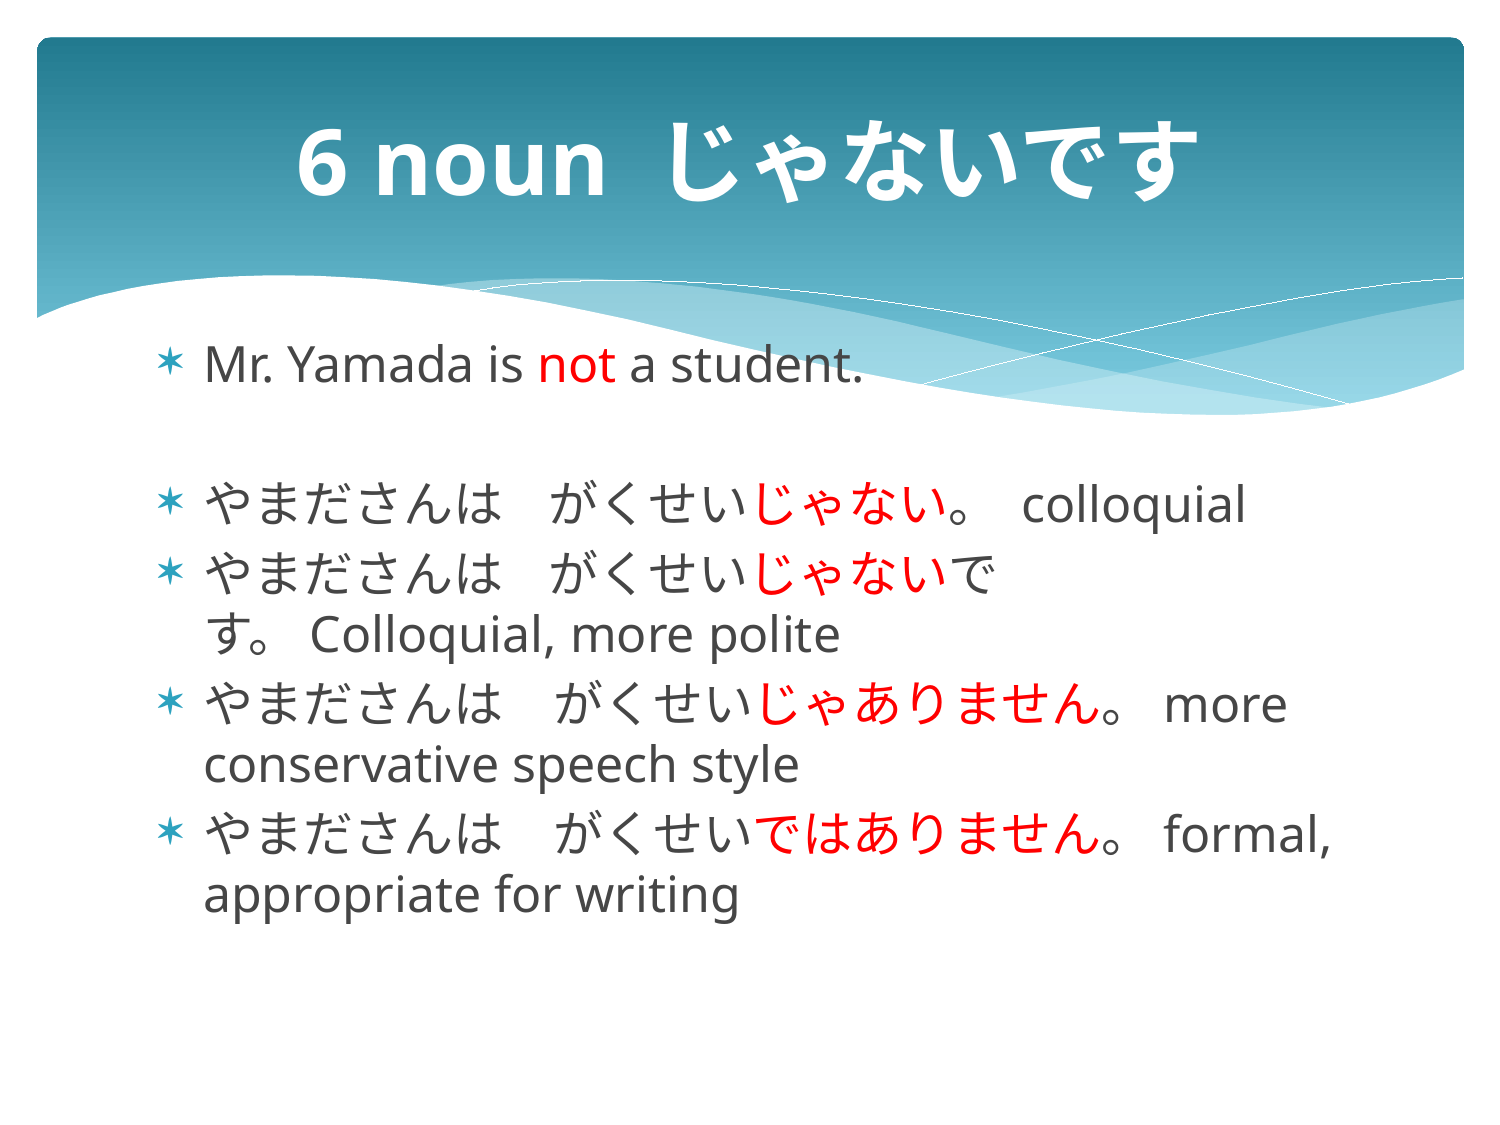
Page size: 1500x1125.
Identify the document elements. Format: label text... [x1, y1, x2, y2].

title 6 noun じゃないです [75, 55, 1425, 261]
list Mr. Yamada is not a student. やまださんは がくせいじゃない。 colloquial やまださんは がくせいじゃないです。Colloquial, more polite やまださんは がくせいじゃありません。more conservative speech style やまださんは がくせいではありません。formal, appropriate for writing [143, 324, 1359, 1005]
